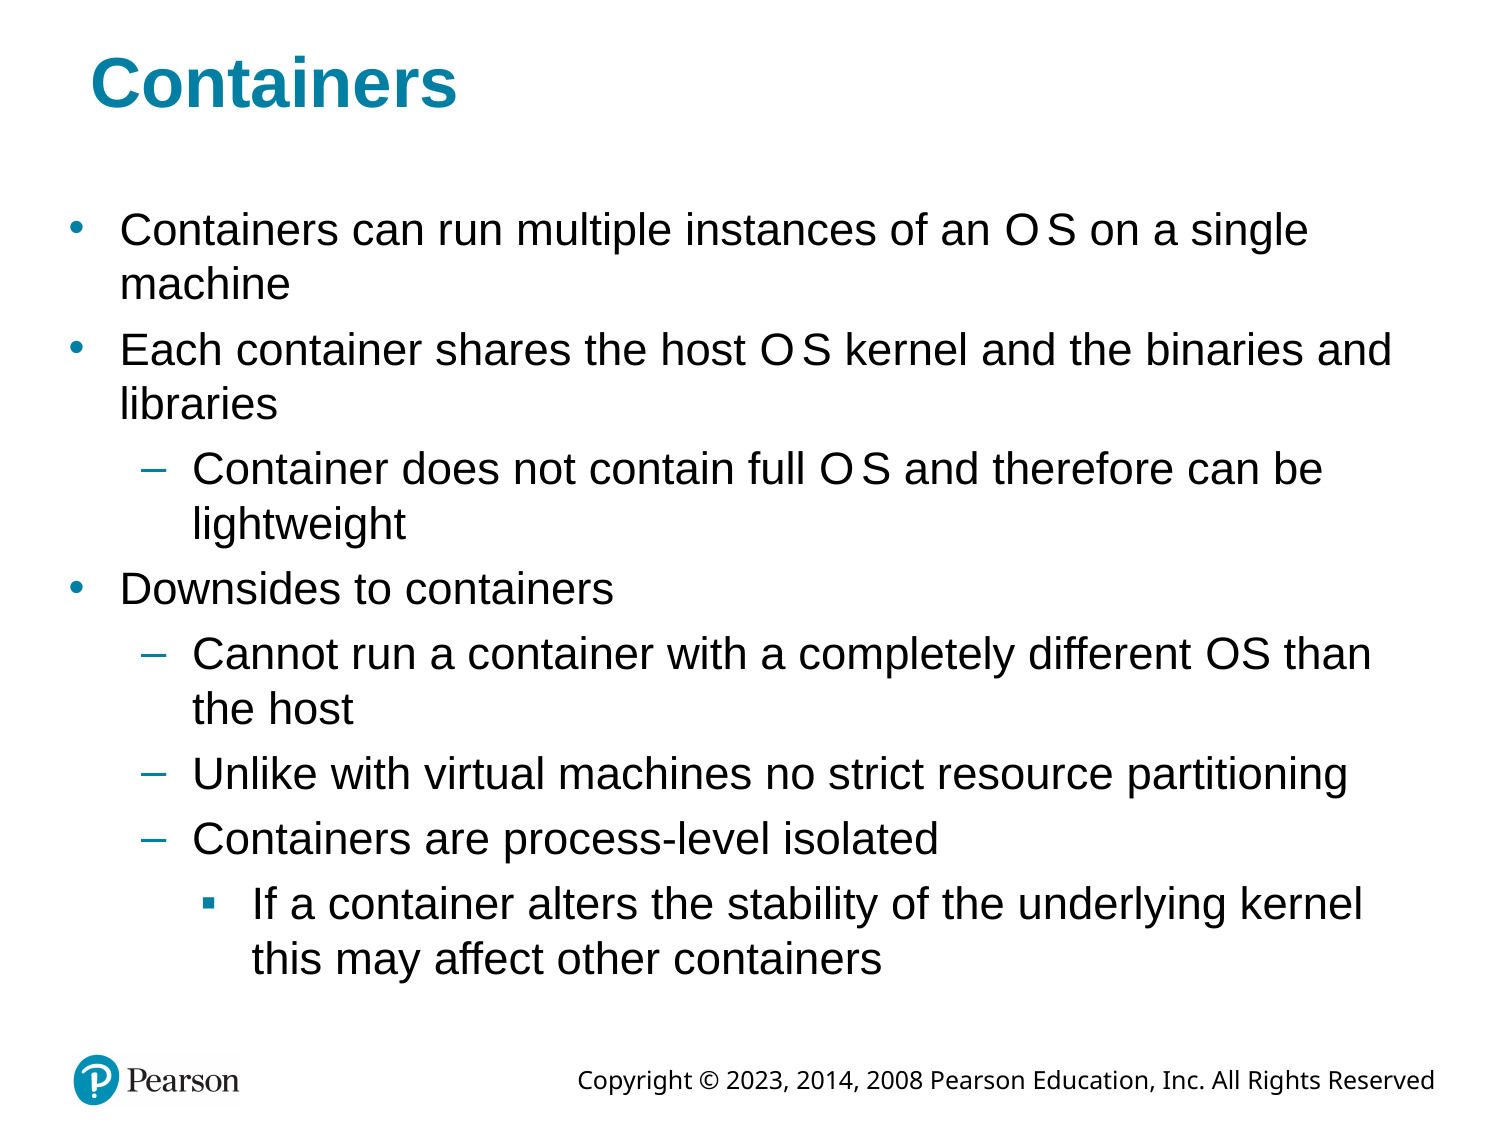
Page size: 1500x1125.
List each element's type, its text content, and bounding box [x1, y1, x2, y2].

title Containers [75, 35, 1425, 137]
picture [72, 1053, 241, 1107]
list Containers can run multiple instances of an O S on a single machine Each container shares the host O S kernel and the binaries and libraries Container does not contain full O S and therefore can be lightweight Downsides to containers Cannot run a container with a completely different OS than the host Unlike with virtual machines no strict resource partitioning Containers are process-level isolated If a container alters the stability of the underlying kernel this may affect other containers [53, 184, 1456, 1003]
